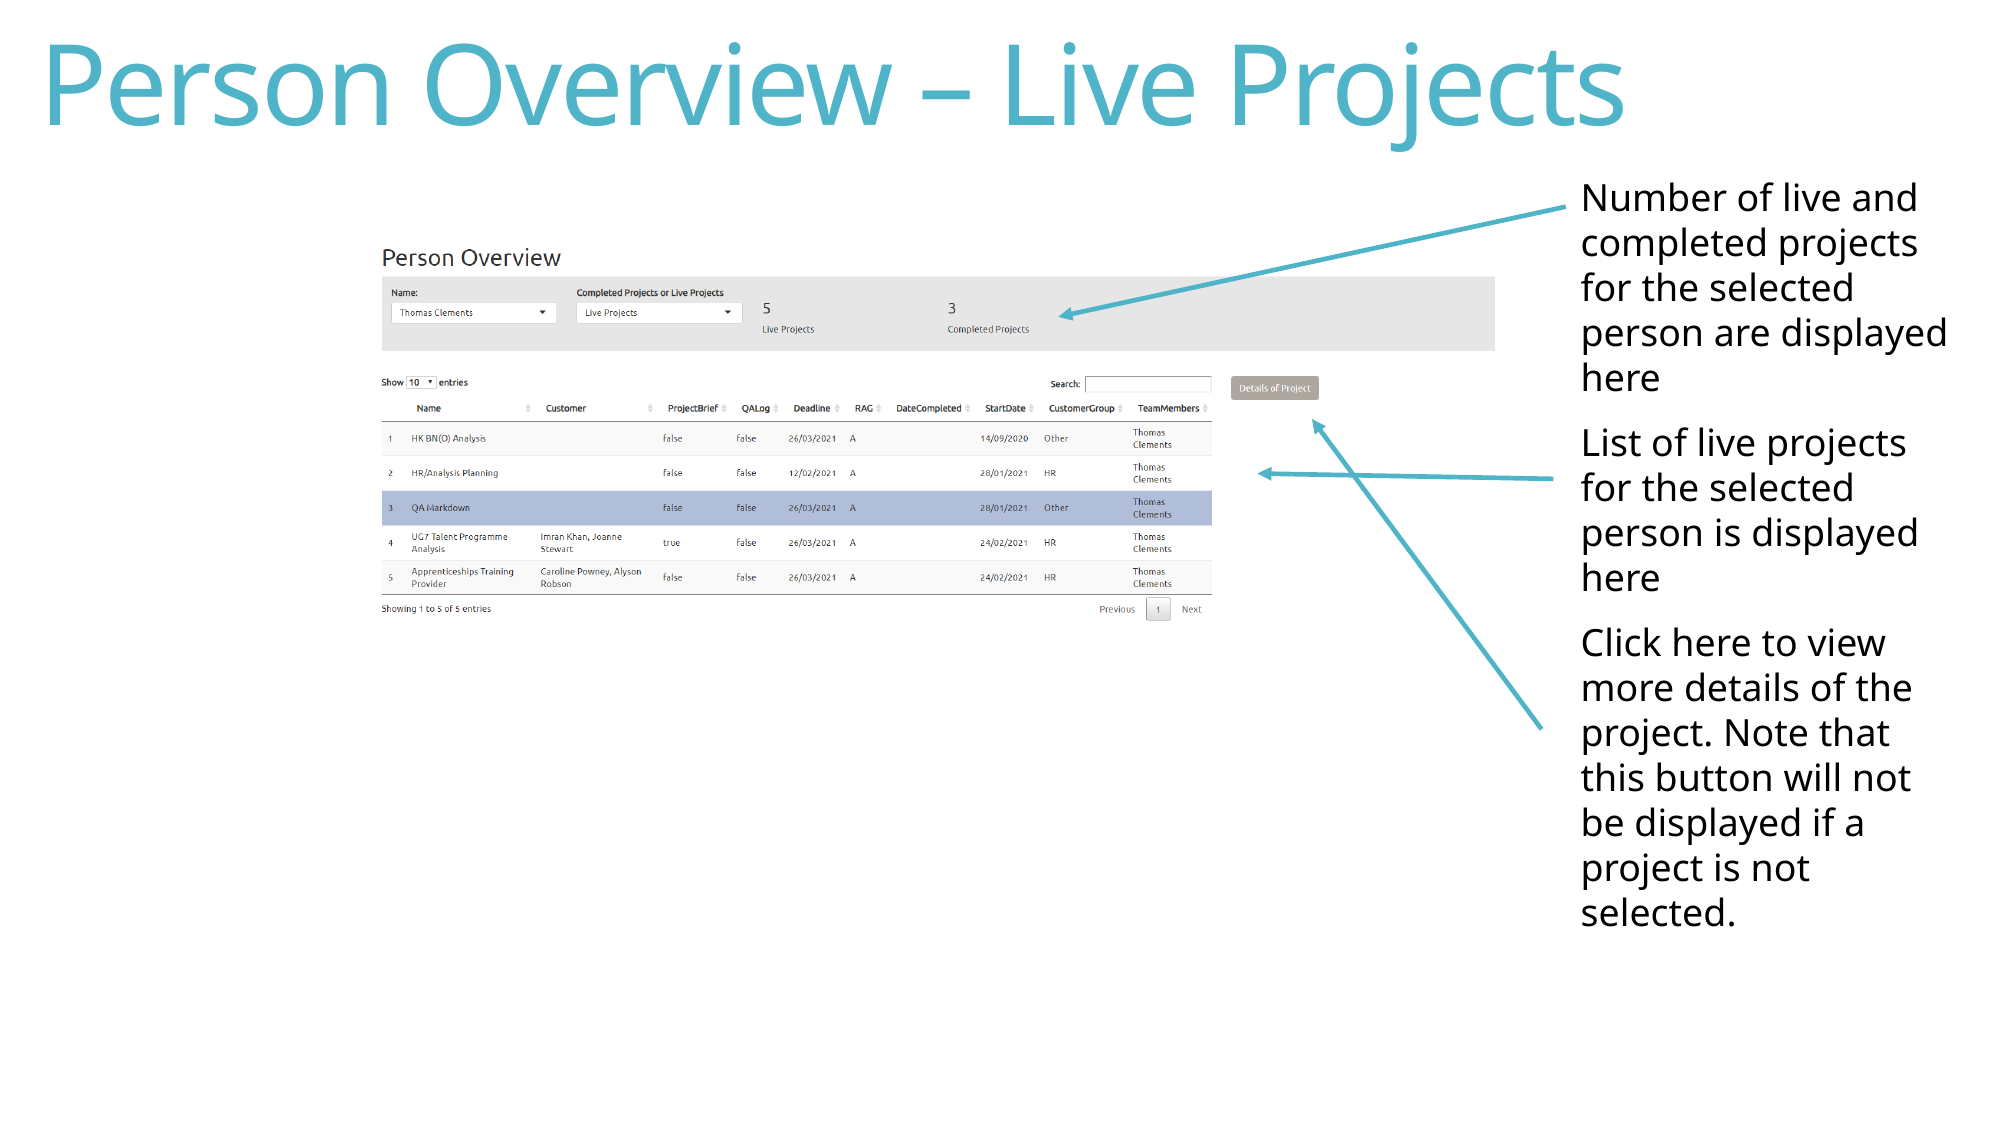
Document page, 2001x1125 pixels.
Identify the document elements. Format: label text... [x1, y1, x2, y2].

picture [372, 226, 1504, 640]
title Person Overview – Live Projects [24, 0, 1792, 227]
text_box Click here to view more details of the project. Note that this button will not be displayed if a project is not selected. [1565, 611, 1976, 941]
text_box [1058, 206, 1566, 317]
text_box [1257, 473, 1311, 480]
text_box Number of live and completed projects for the selected person are displayed here [1565, 166, 1976, 407]
text_box List of live projects for the selected person is displayed here [1565, 411, 1976, 607]
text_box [1542, 473, 1554, 480]
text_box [1311, 418, 1542, 730]
